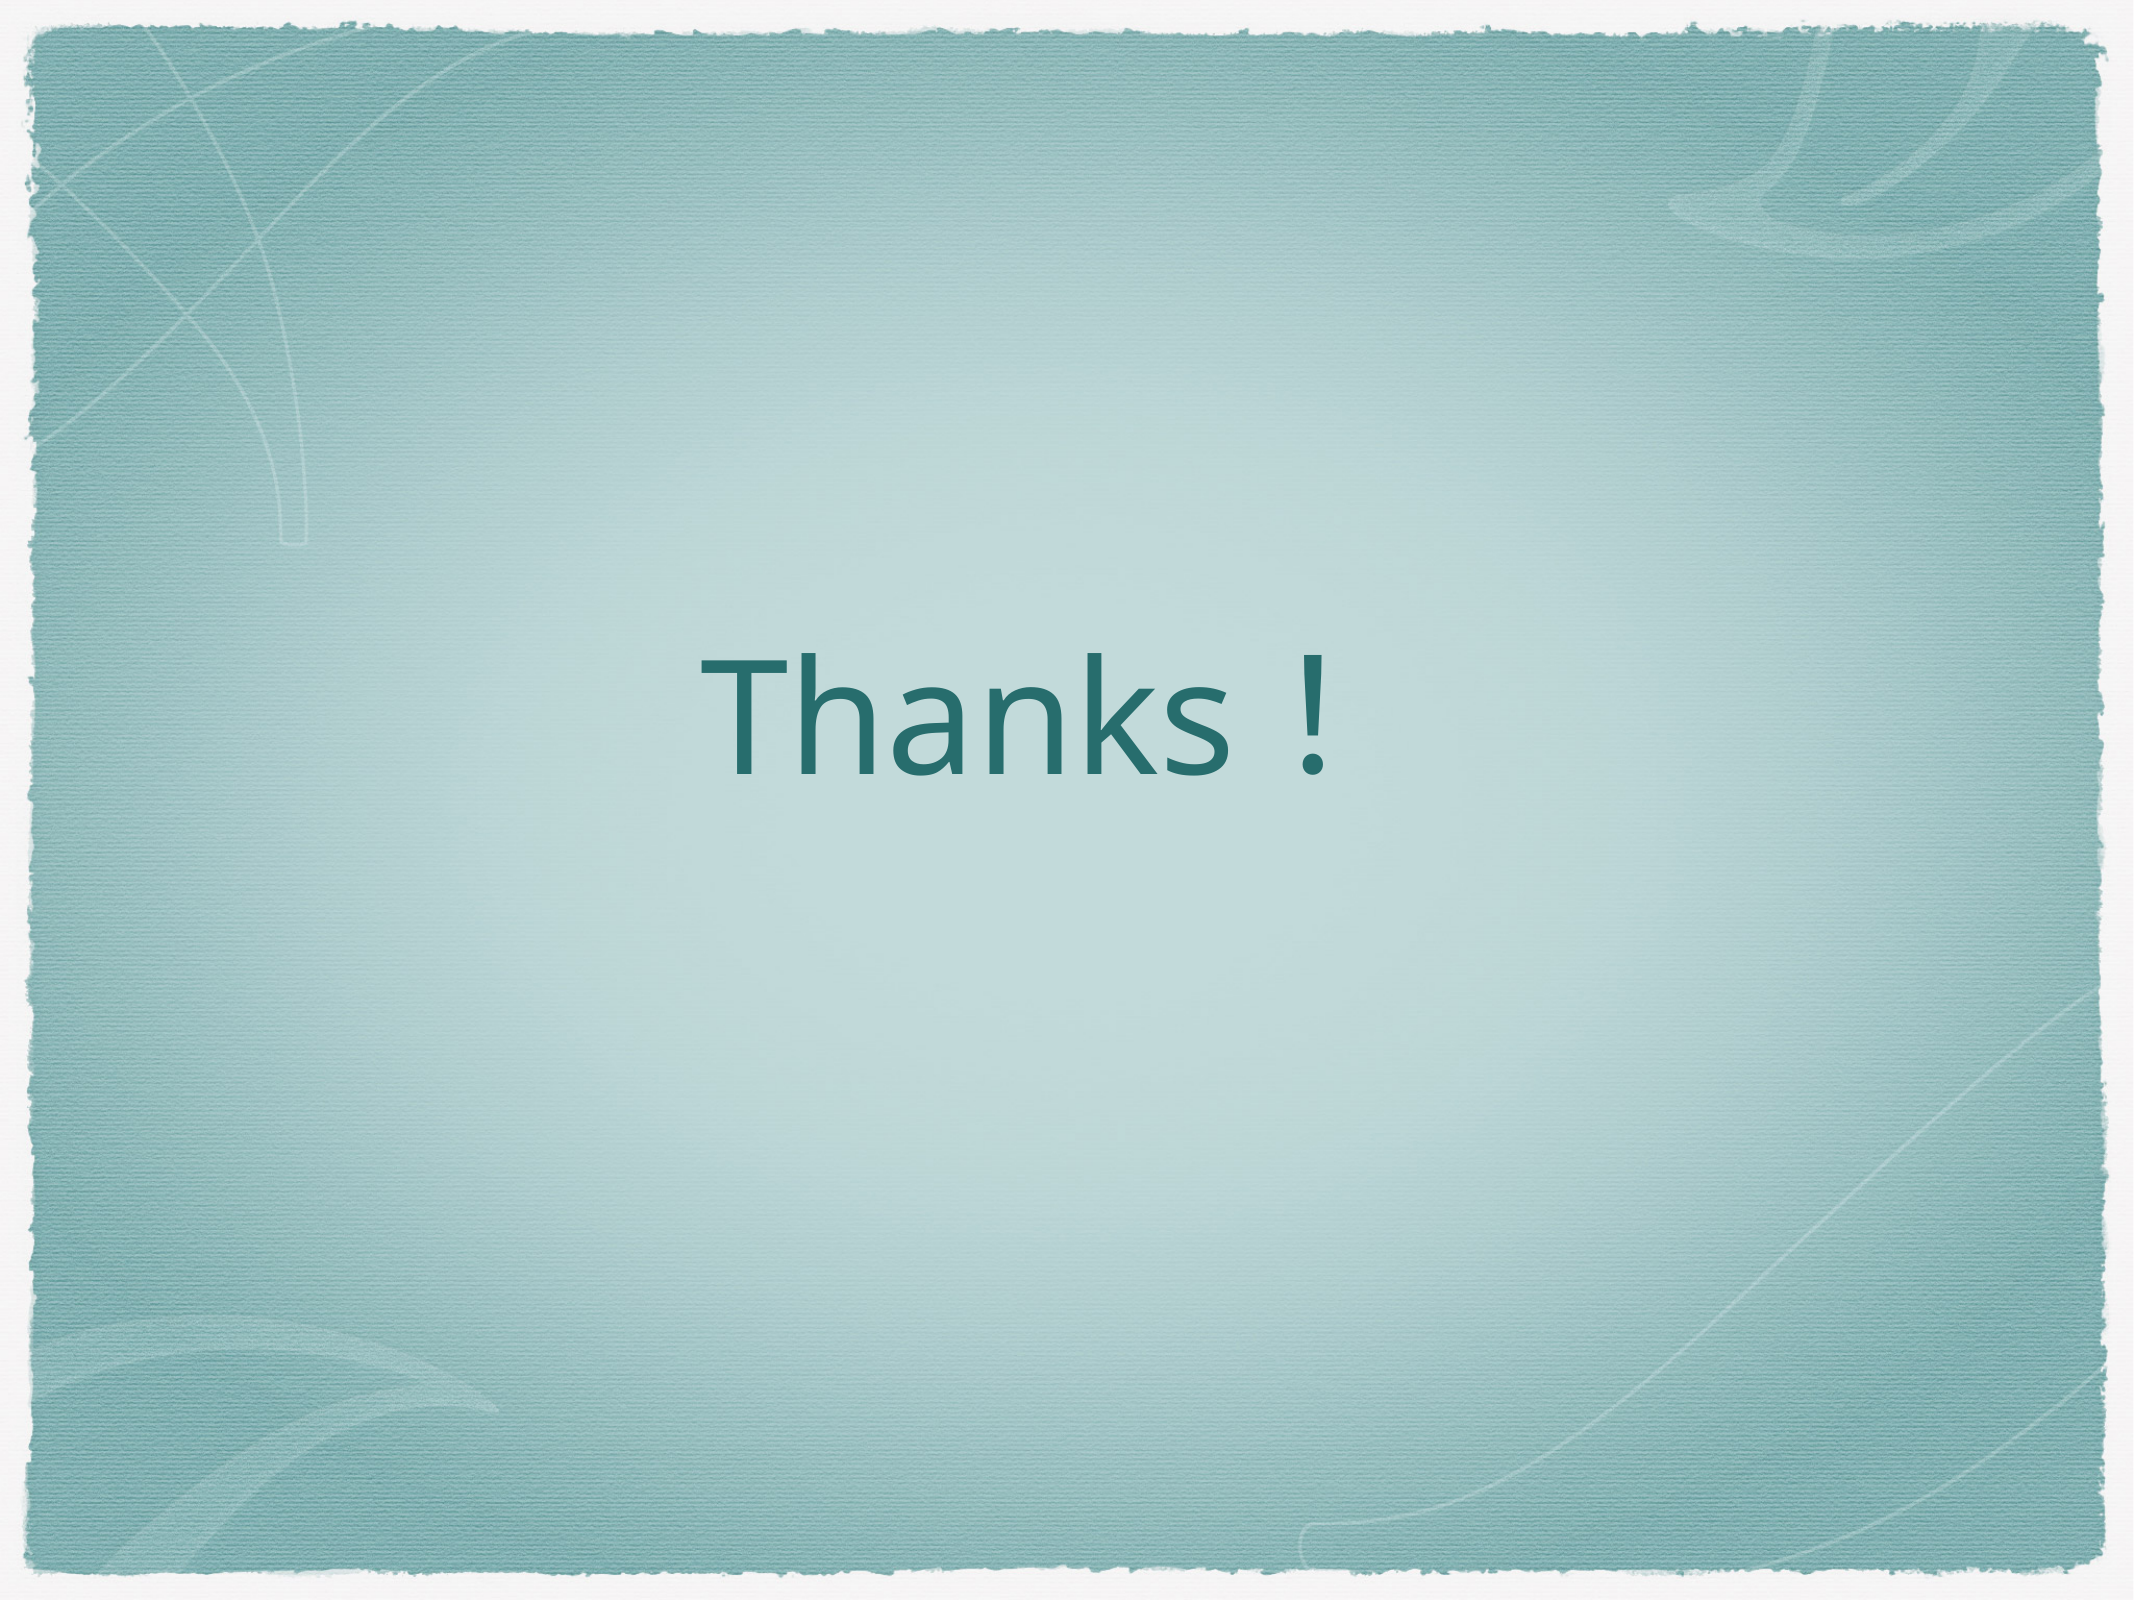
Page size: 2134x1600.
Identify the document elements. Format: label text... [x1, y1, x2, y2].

title Thanks！ [128, 605, 2005, 815]
picture [0, 0, 2134, 1600]
